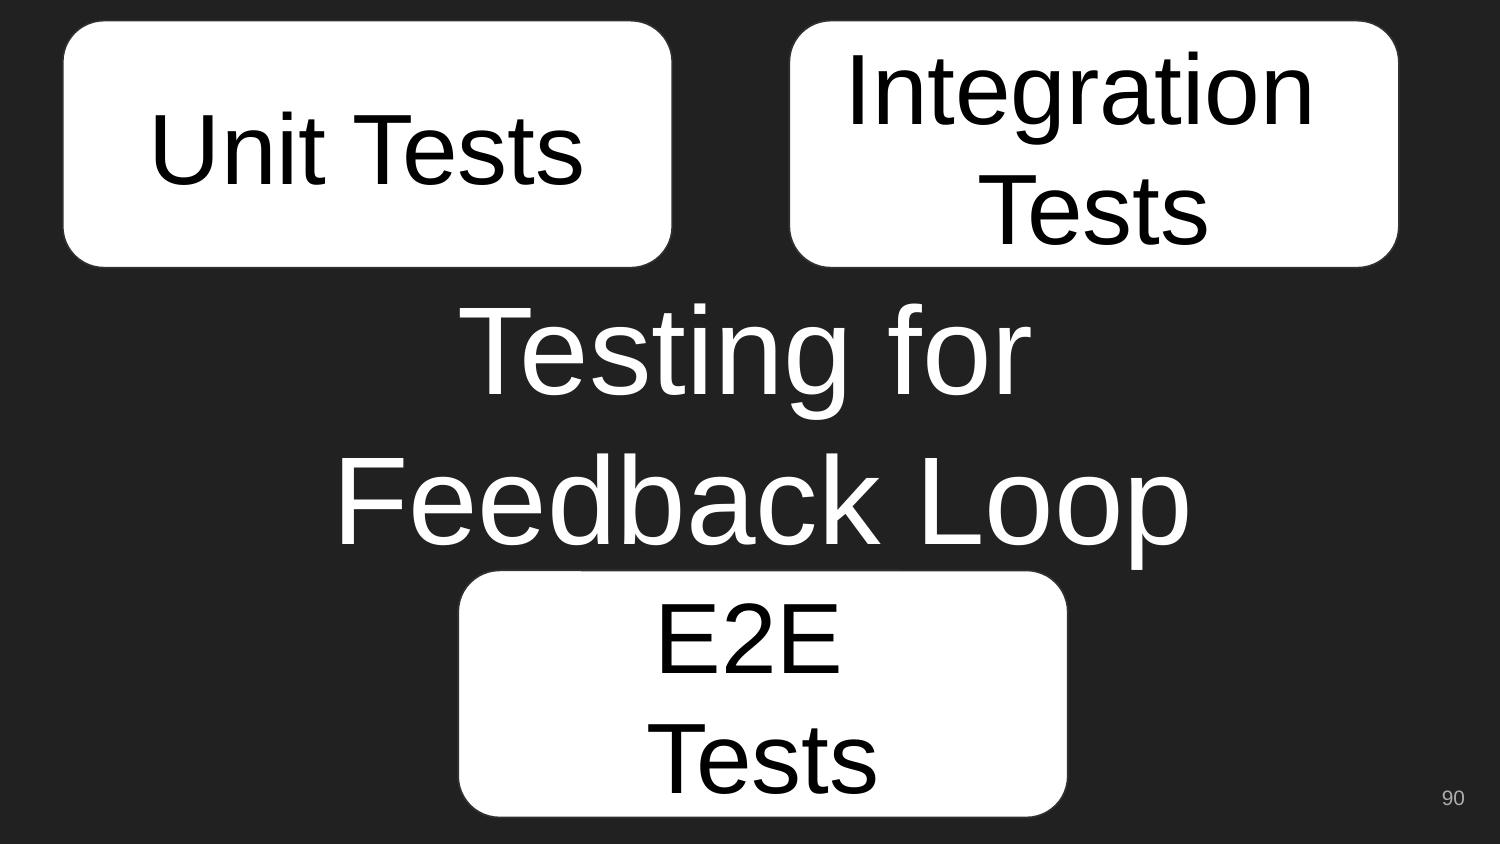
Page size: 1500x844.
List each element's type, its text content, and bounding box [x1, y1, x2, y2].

text_box Unit Tests [62, 20, 673, 268]
text_box Integration Tests [789, 20, 1399, 268]
text_box E2E Tests [458, 570, 1068, 818]
title Testing for Feedback Loop [0, 350, 1500, 489]
slide_number ‹#› [1389, 764, 1480, 830]
